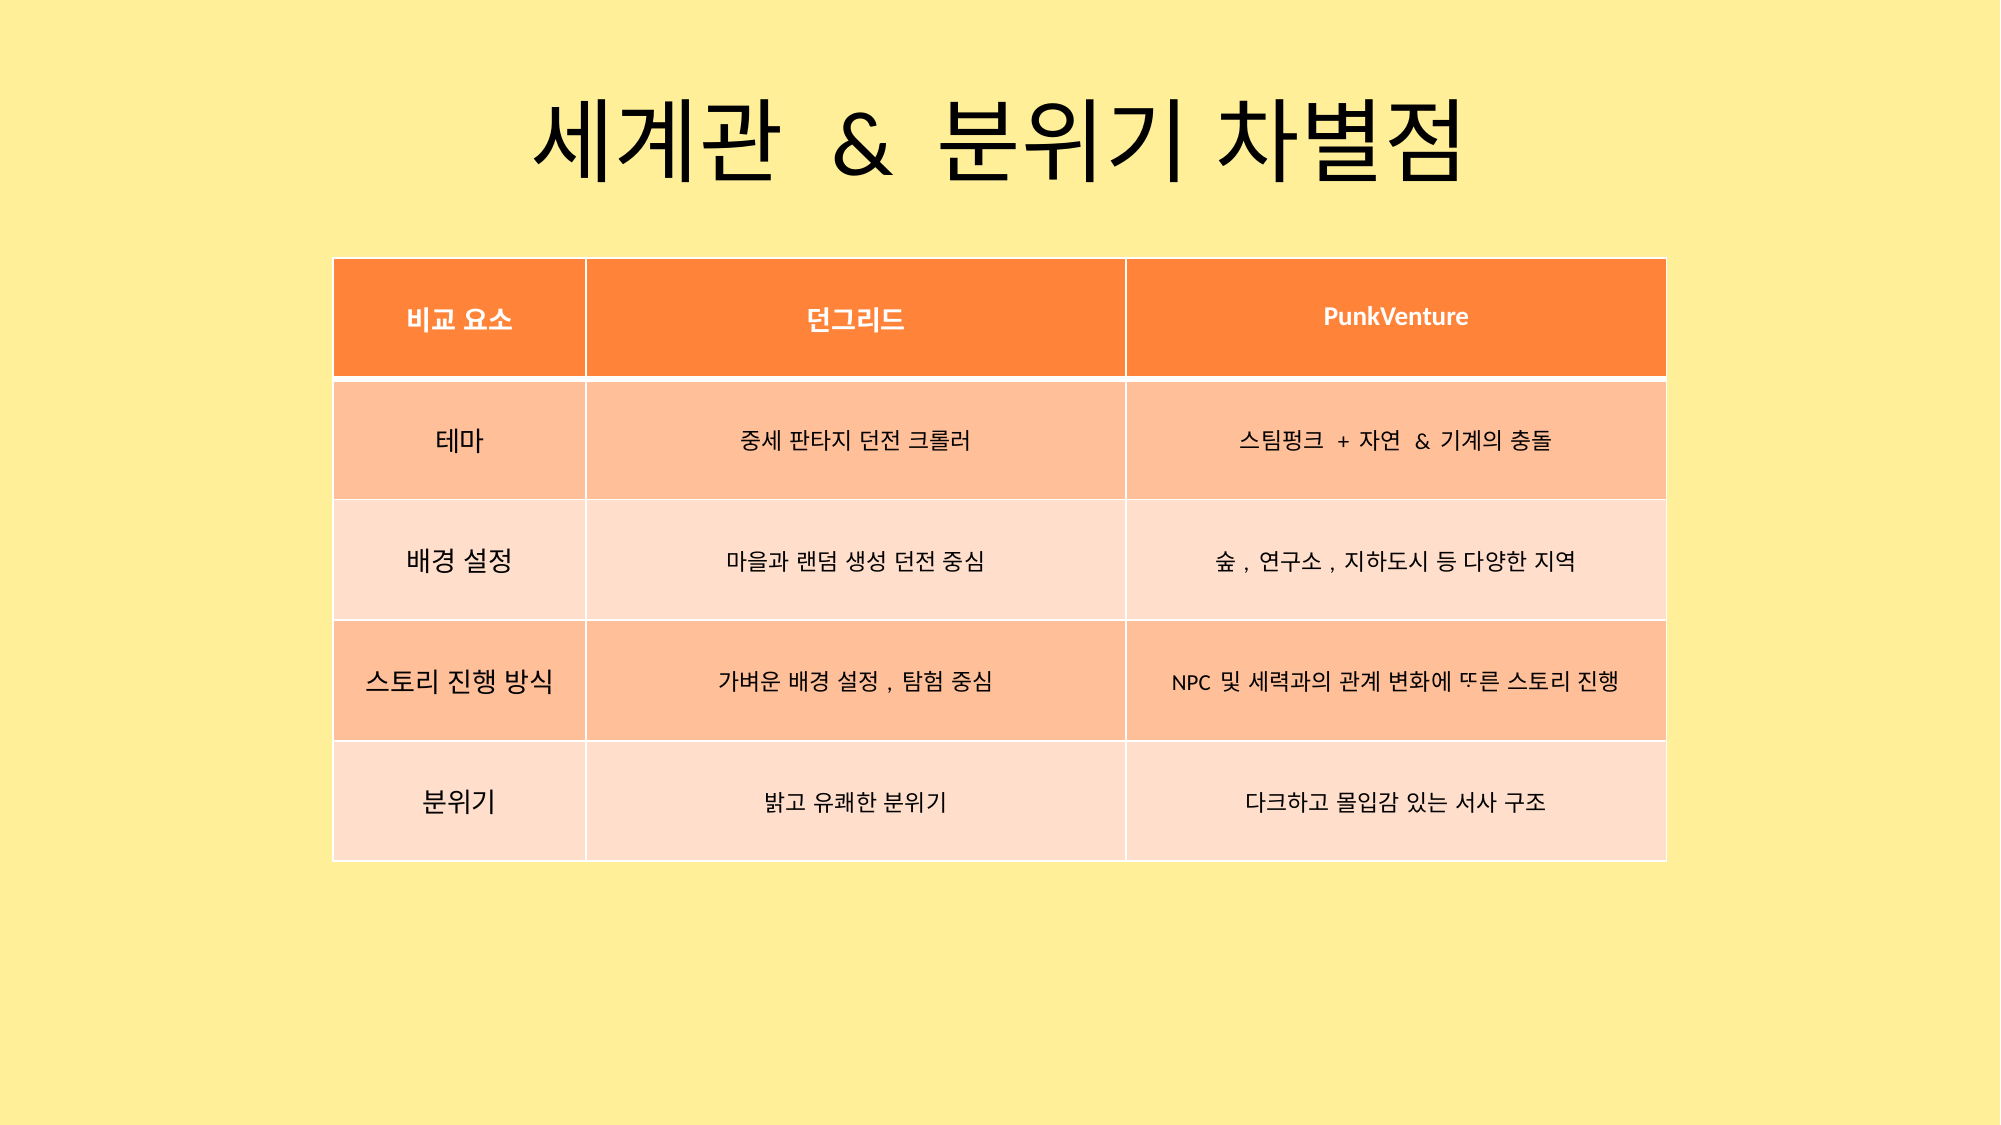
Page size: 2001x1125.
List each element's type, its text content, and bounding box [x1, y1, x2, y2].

table_header 던그리드 [587, 259, 1125, 376]
table_cell 스팀펑크 + 자연 & 기계의 충돌 [1127, 382, 1666, 499]
table_cell 스토리 진행 방식 [334, 621, 585, 740]
table_cell 숲, 연구소, 지하도시 등 다양한 지역 [1127, 500, 1666, 619]
table_cell 테마 [334, 382, 585, 499]
table_cell NPC 및 세력과의 관계 변화에 ᄄᆞ른 스토리 진행 [1127, 621, 1666, 740]
table_header PunkVenture [1127, 259, 1666, 376]
table_cell 분위기 [334, 742, 585, 860]
table_cell 다크하고 몰입감 있는 서사 구조 [1127, 742, 1666, 860]
table_cell 마을과 랜덤 생성 던전 중심 [587, 500, 1125, 619]
table_header 비교 요소 [334, 259, 585, 376]
title 세계관 & 분위기 차별점 [99, 45, 1900, 233]
table_cell 배경 설정 [334, 500, 585, 619]
table_cell 밝고 유쾌한 분위기 [587, 742, 1125, 860]
table_cell 가벼운 배경 설정, 탐험 중심 [587, 621, 1125, 740]
table_cell 중세 판타지 던전 크롤러 [587, 382, 1125, 499]
